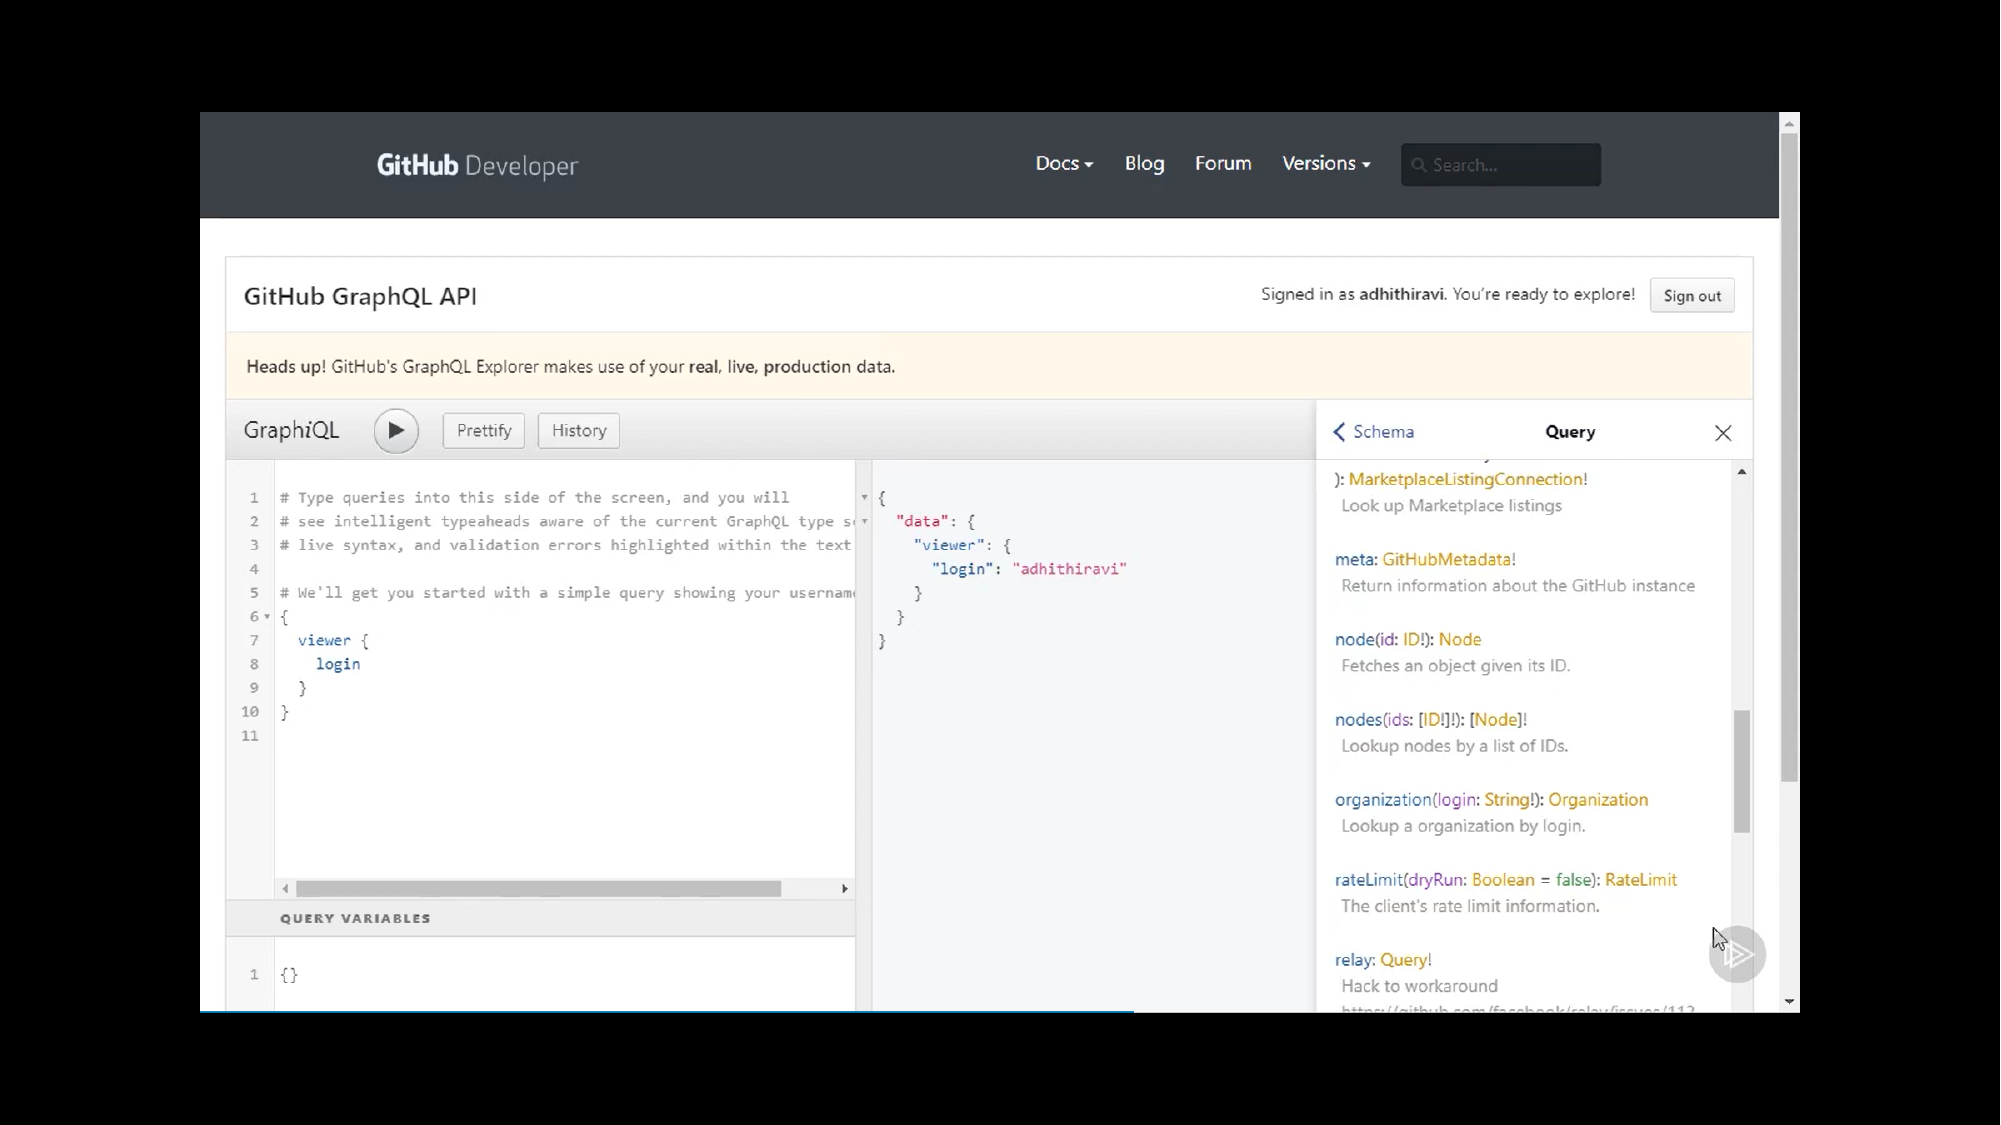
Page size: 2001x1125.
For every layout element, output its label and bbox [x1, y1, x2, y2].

picture [199, 112, 1800, 1013]
